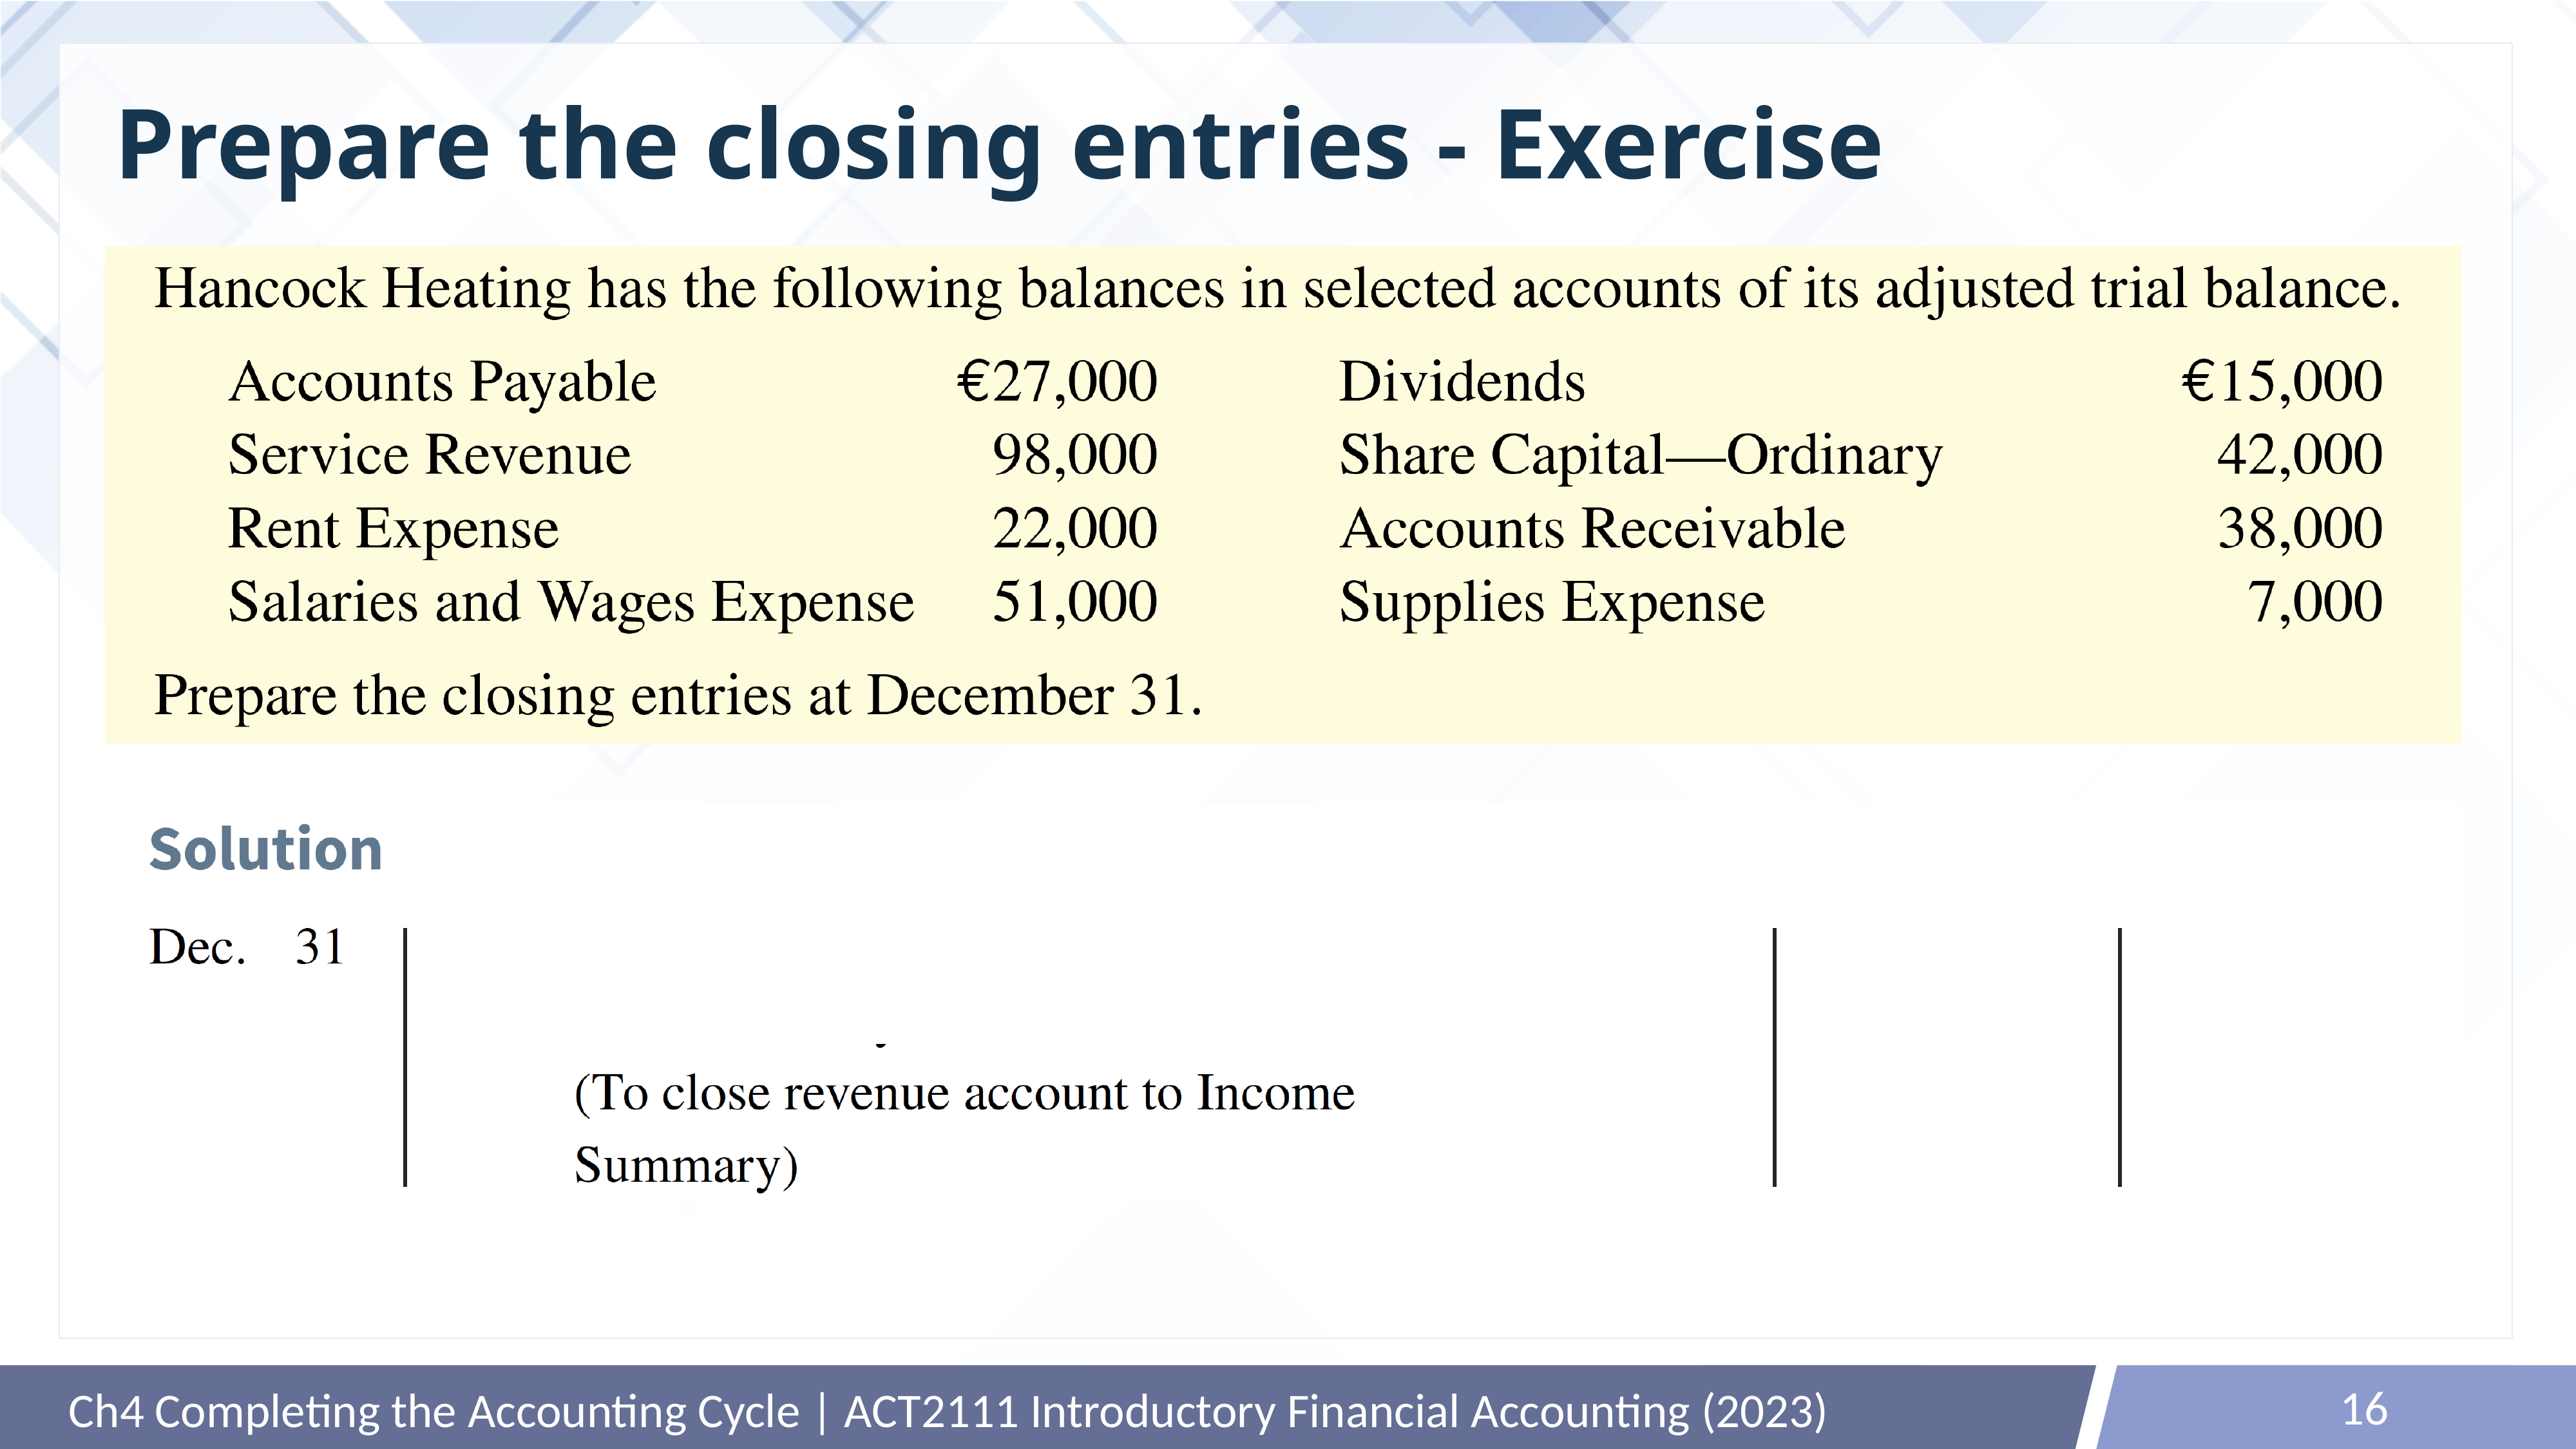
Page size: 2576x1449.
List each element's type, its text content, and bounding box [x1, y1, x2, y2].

picture [104, 804, 2461, 1203]
footer Ch4 Completing the Accounting Cycle | ACT2111 Introductory Financial Accounting (2023) [59, 1367, 2050, 1449]
picture [104, 246, 2461, 744]
title Prepare the closing entries - Exercise [104, 77, 2461, 218]
slide_number 16 [1819, 1367, 2399, 1444]
